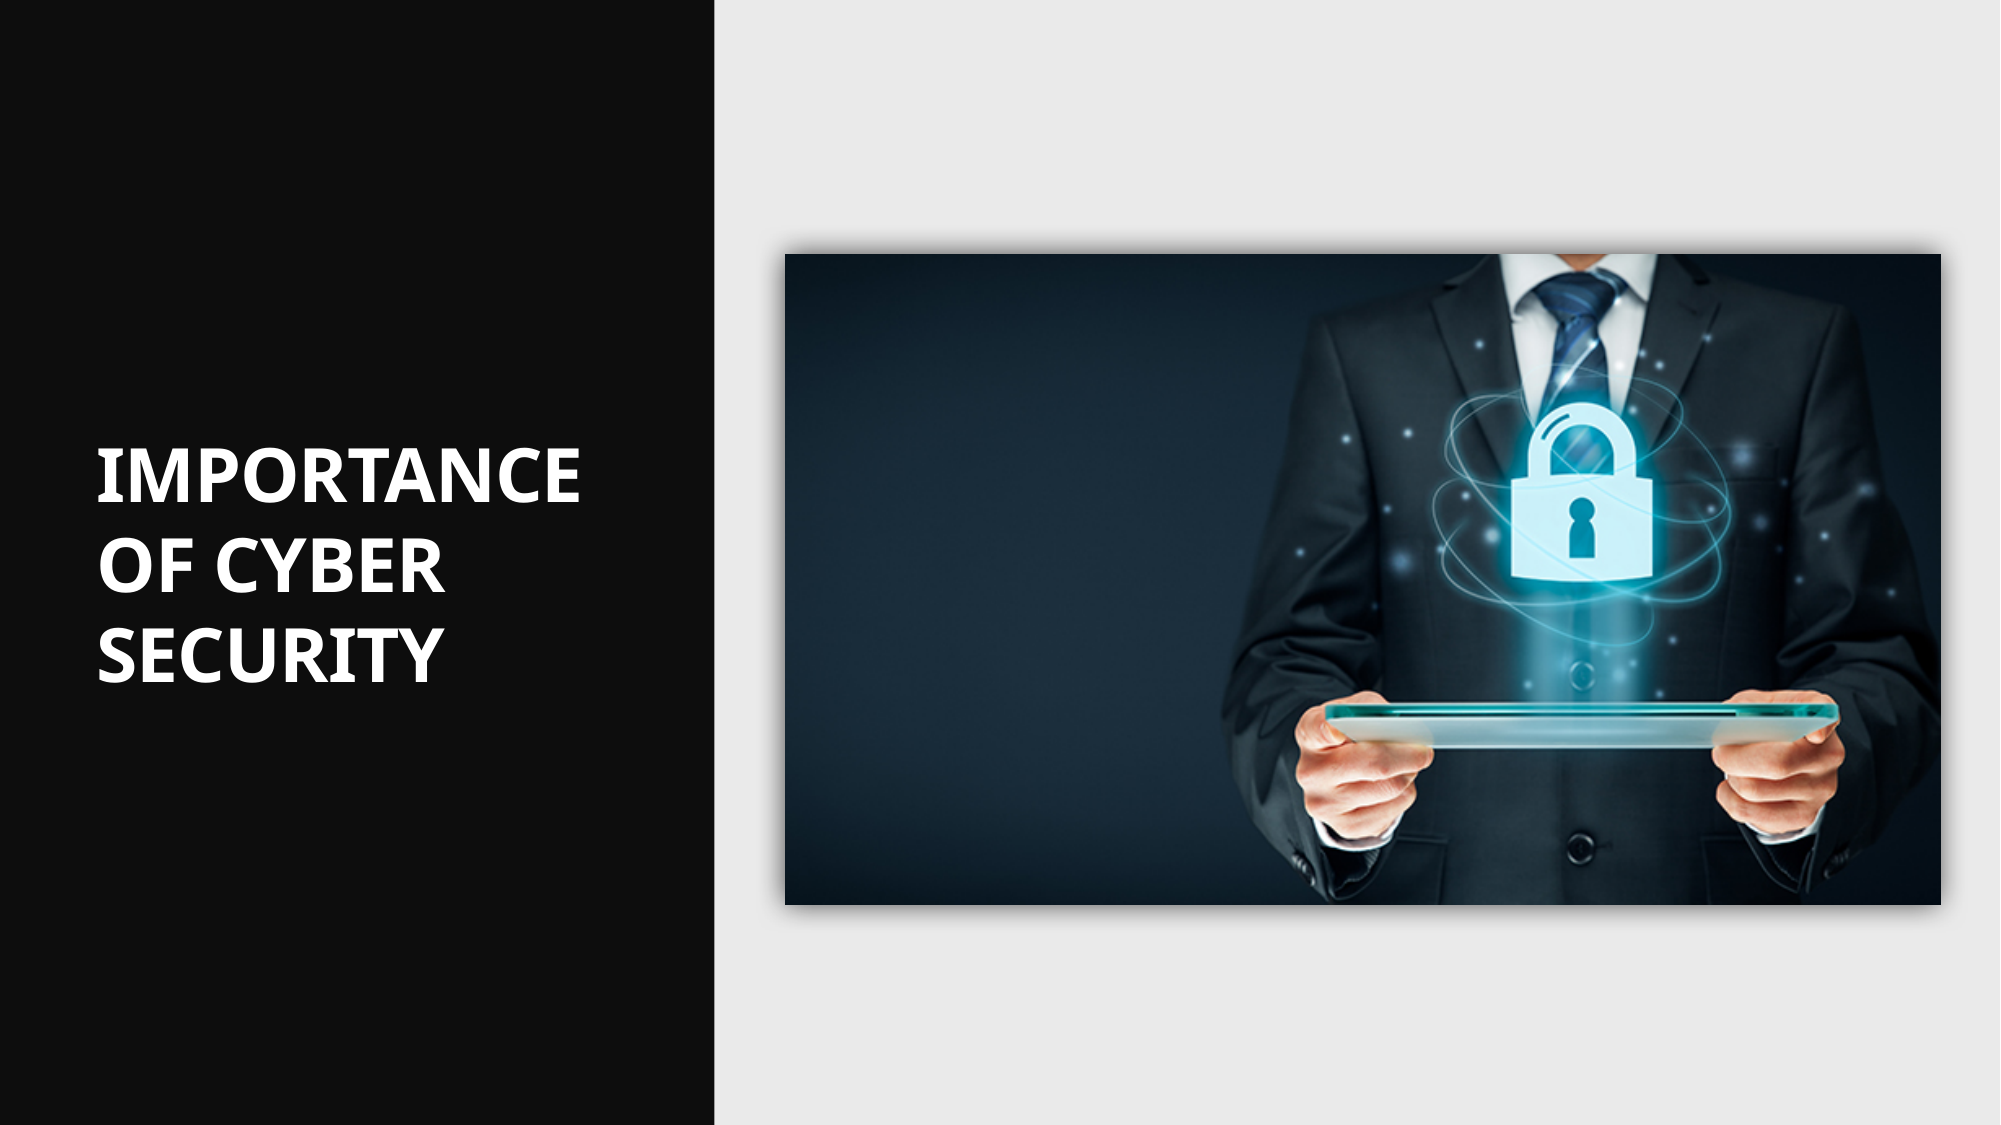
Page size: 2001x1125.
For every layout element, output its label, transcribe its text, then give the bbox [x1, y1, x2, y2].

picture [785, 254, 1941, 906]
title IMPORTANCE OF CYBER SECURITY [96, 425, 619, 699]
